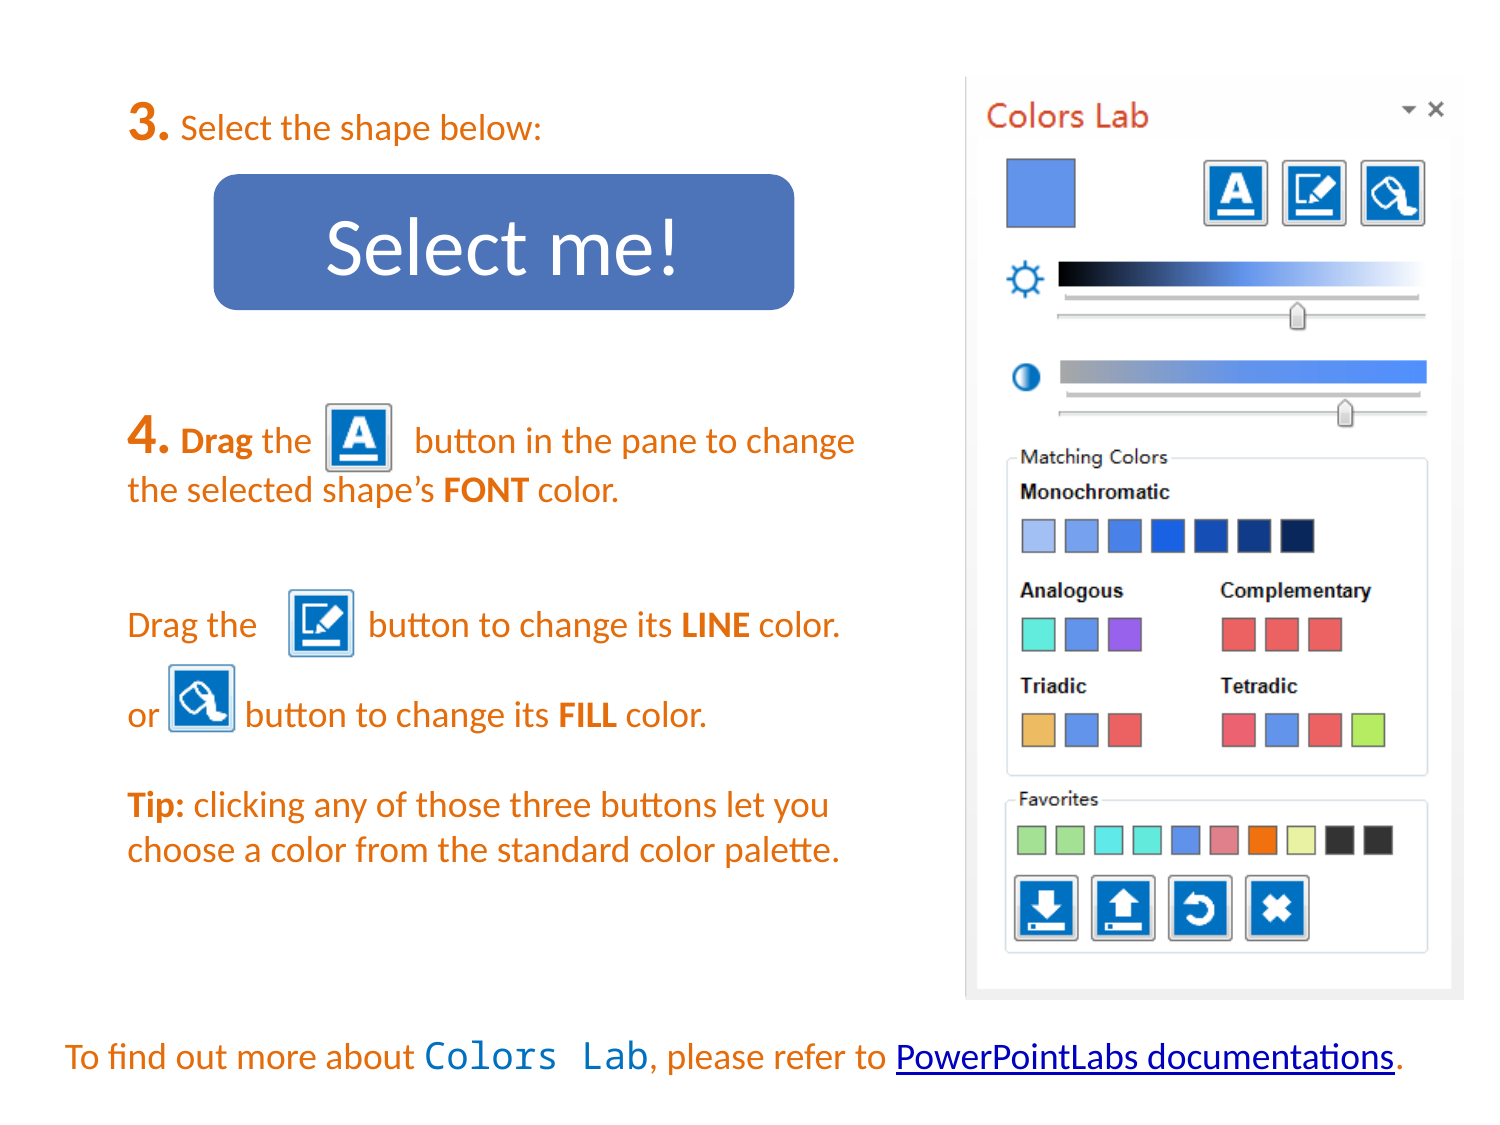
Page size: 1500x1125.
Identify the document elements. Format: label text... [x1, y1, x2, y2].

text_box 3. Select the shape below: [112, 75, 900, 160]
picture [286, 588, 356, 660]
text_box 4. Drag the button in the pane to change the selected shape’s FONT color. Drag the button to change its LINE color. or button to change its FILL color. Tip: clicking any of those three buttons let you choose a color from the standard color palette. [112, 387, 925, 878]
text_box To find out more about Colors Lab, please refer to PowerPointLabs documentations. [50, 1024, 1463, 1085]
text_box Select me! [213, 174, 795, 311]
picture [324, 402, 394, 474]
picture [964, 74, 1465, 1001]
picture [167, 663, 237, 735]
